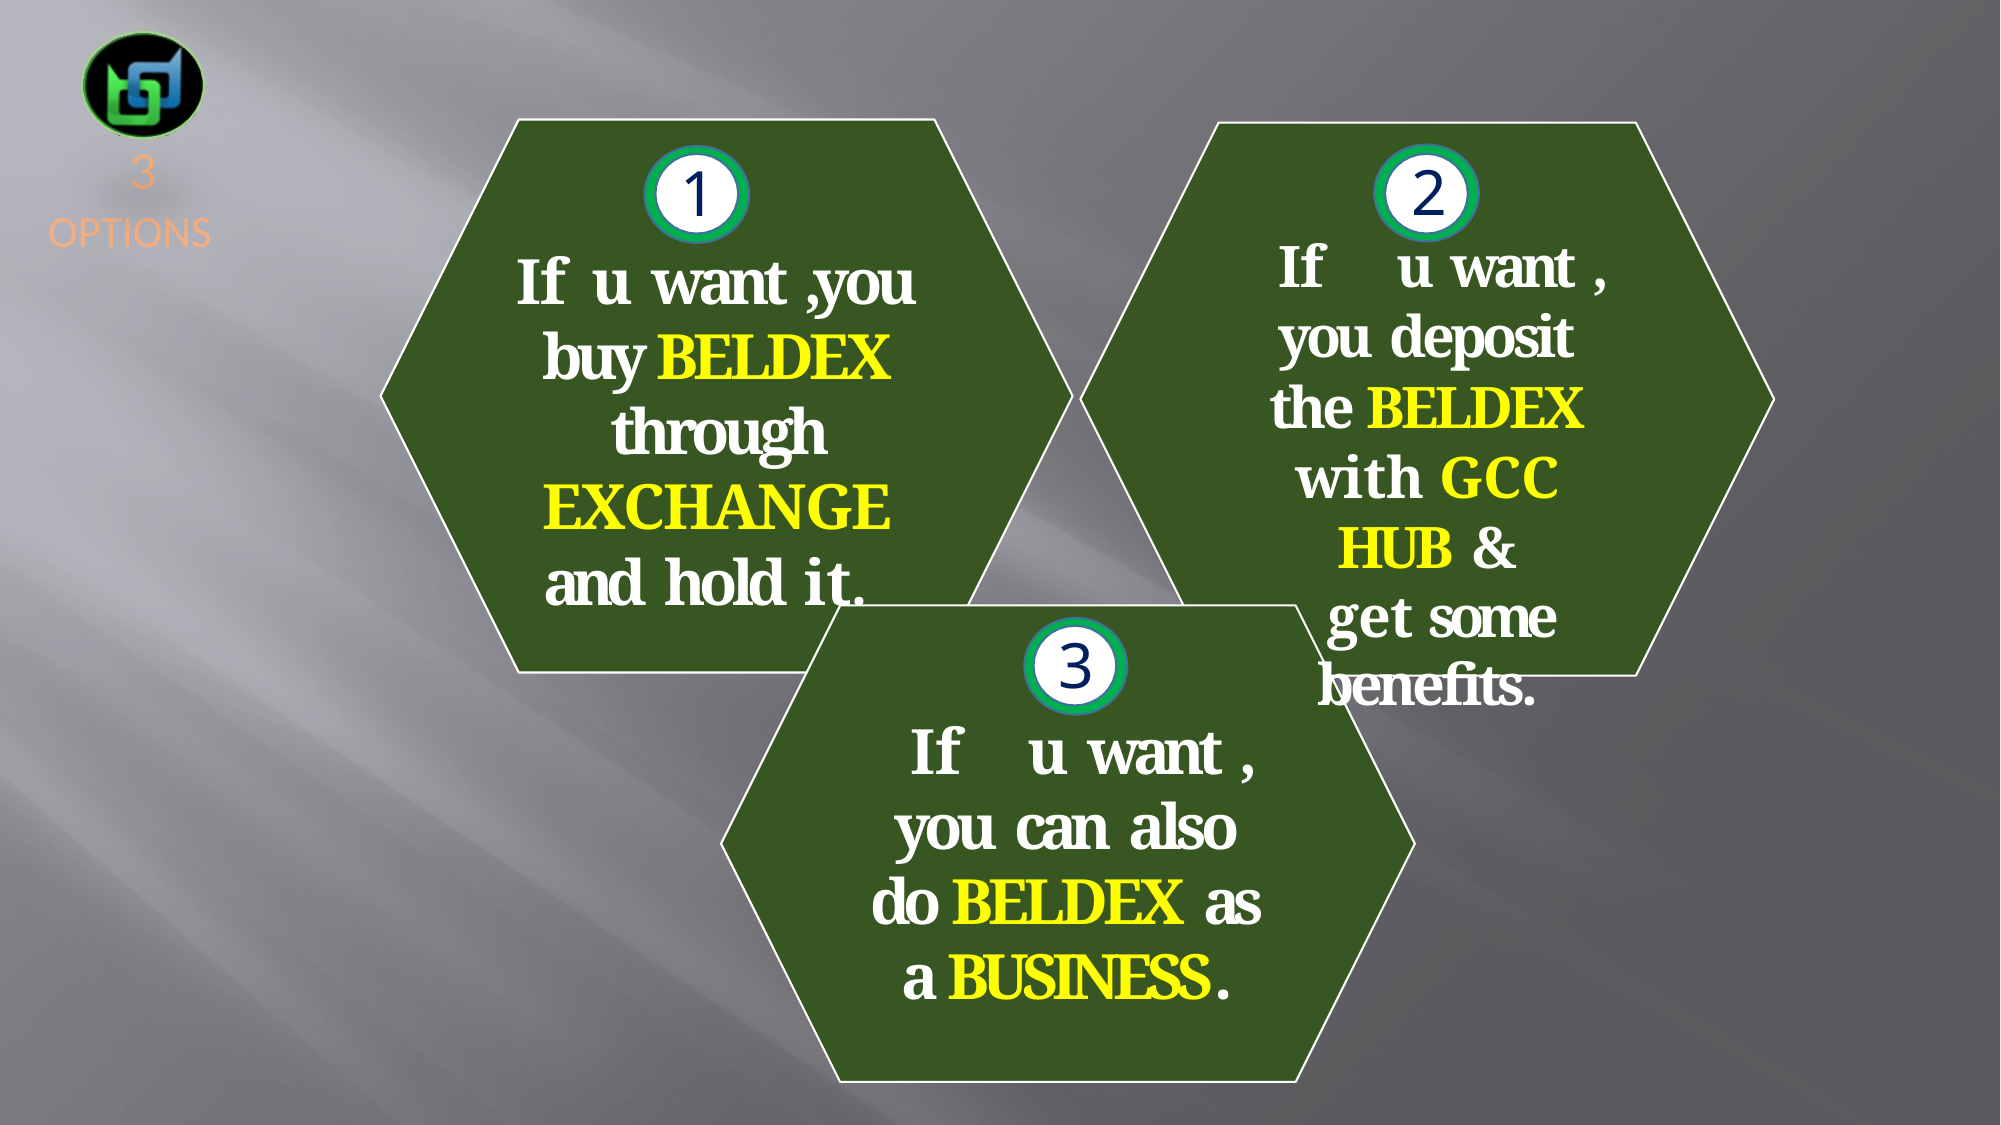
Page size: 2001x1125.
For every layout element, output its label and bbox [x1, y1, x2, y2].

text_box [29, 30, 255, 271]
text_box [643, 144, 751, 245]
text_box [379, 118, 1776, 1084]
text_box [1022, 616, 1129, 717]
